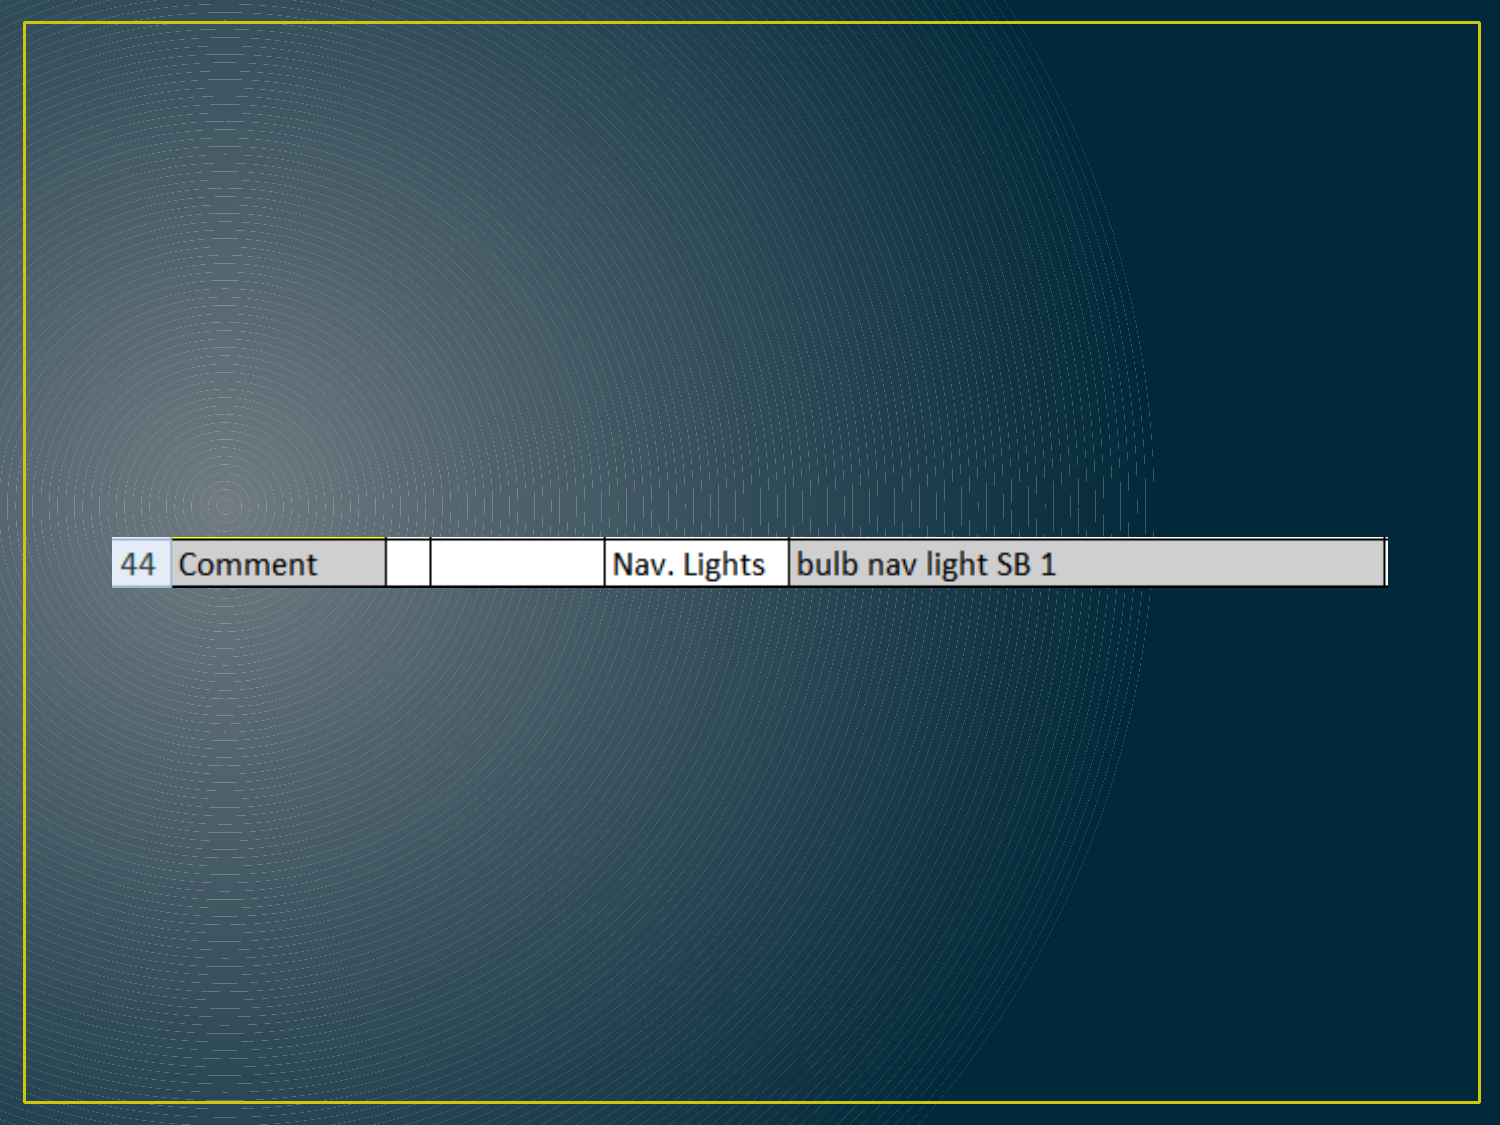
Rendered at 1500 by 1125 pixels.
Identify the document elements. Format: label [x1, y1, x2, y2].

picture [1116, 593, 1124, 601]
picture [112, 531, 1387, 588]
